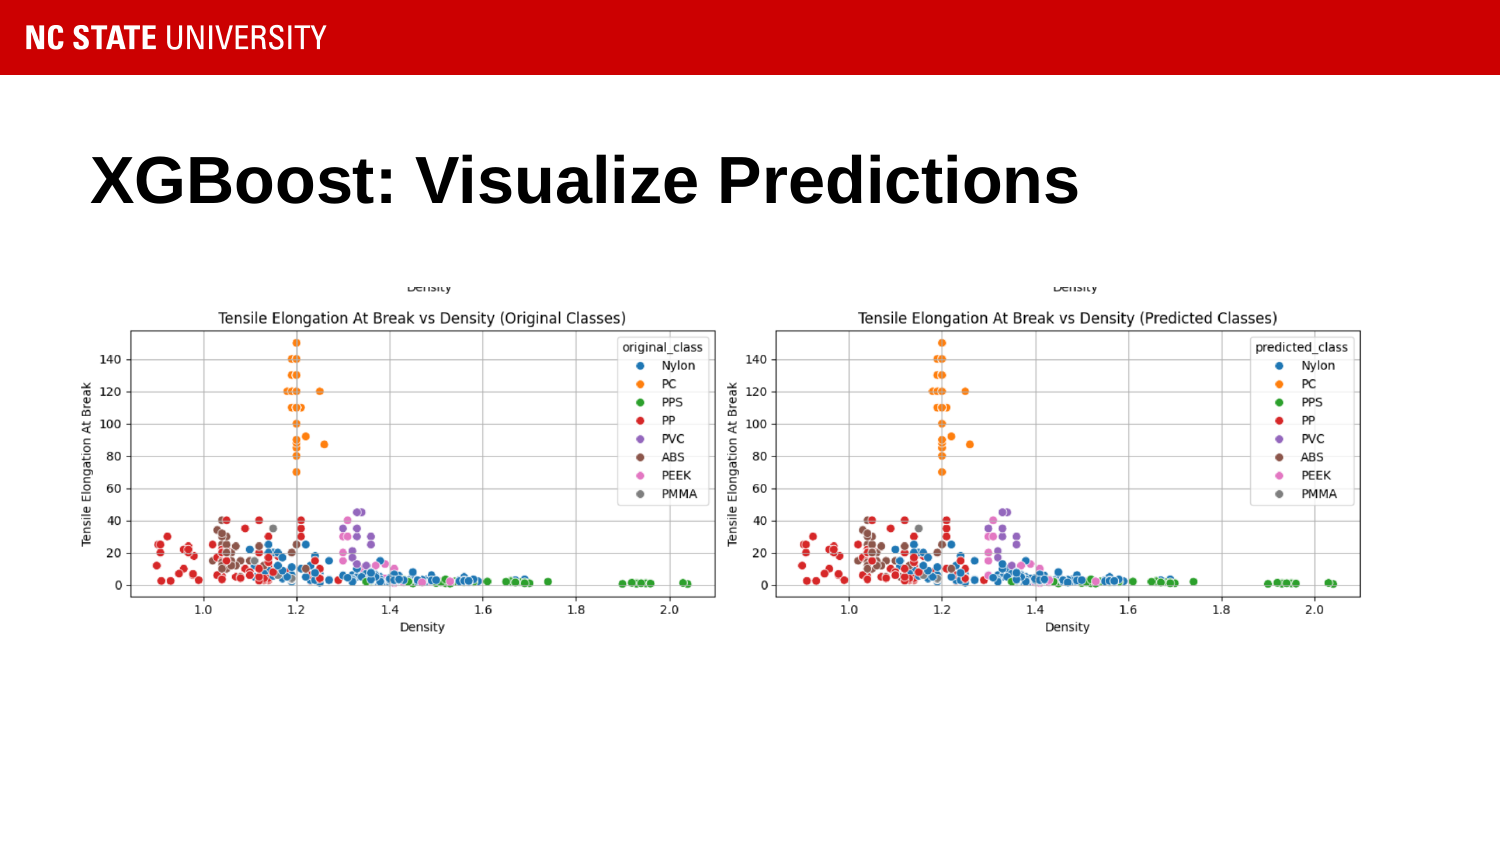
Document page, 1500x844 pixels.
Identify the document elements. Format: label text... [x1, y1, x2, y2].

picture [0, 0, 1500, 75]
picture [47, 287, 1414, 644]
title XGBoost: Visualize Predictions [75, 110, 1425, 243]
